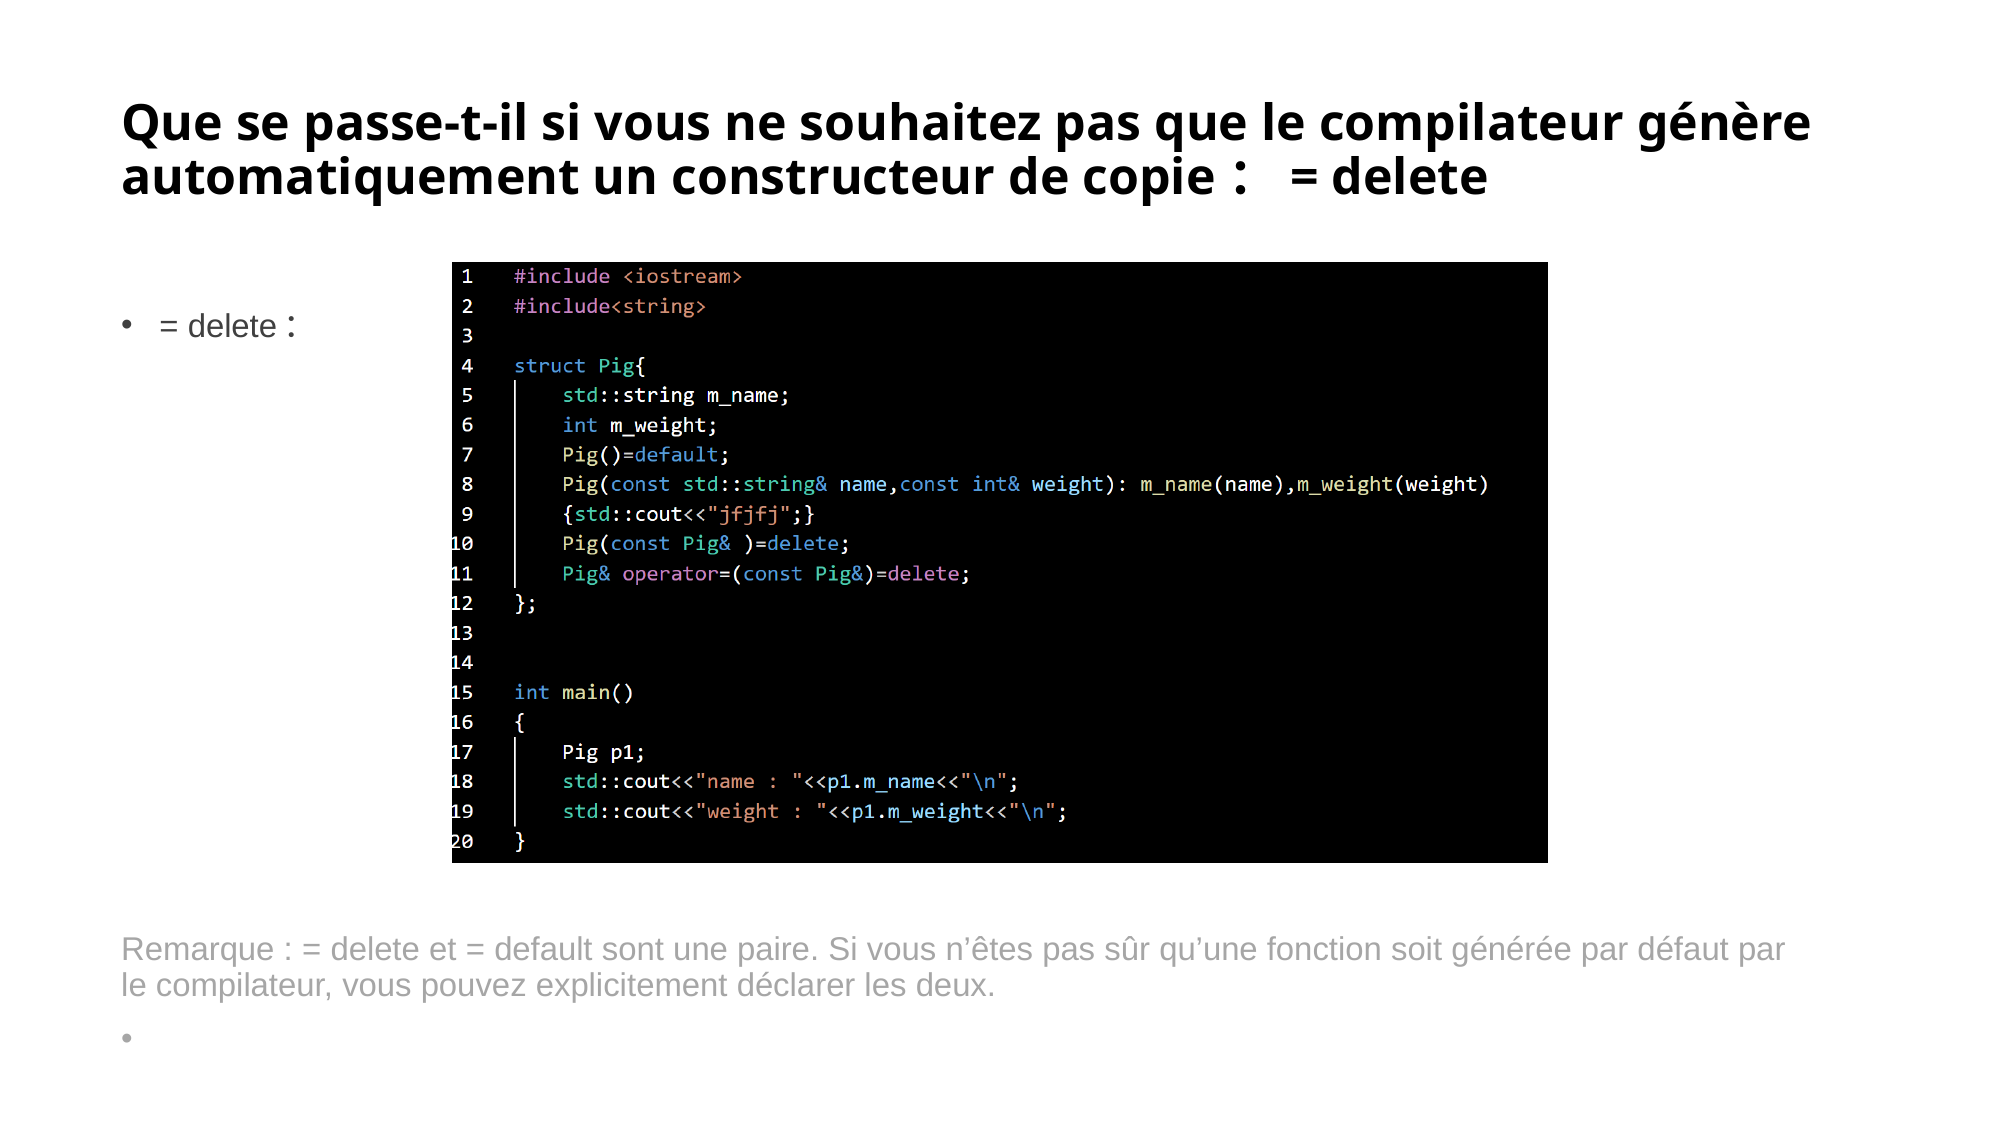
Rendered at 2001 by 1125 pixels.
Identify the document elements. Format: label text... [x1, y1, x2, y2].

title Que se passe-t-il si vous ne souhaitez pas que le compilateur génère automatiquement un constructeur de copie：= delete [106, 42, 1832, 260]
picture [452, 262, 1548, 863]
list = delete： Remarque : = delete et = default sont une paire. Si vous n’êtes pas sûr qu’une fonction soit générée par défaut par le compilateur, vous pouvez explicitement déclarer les deux. [106, 301, 1832, 1015]
